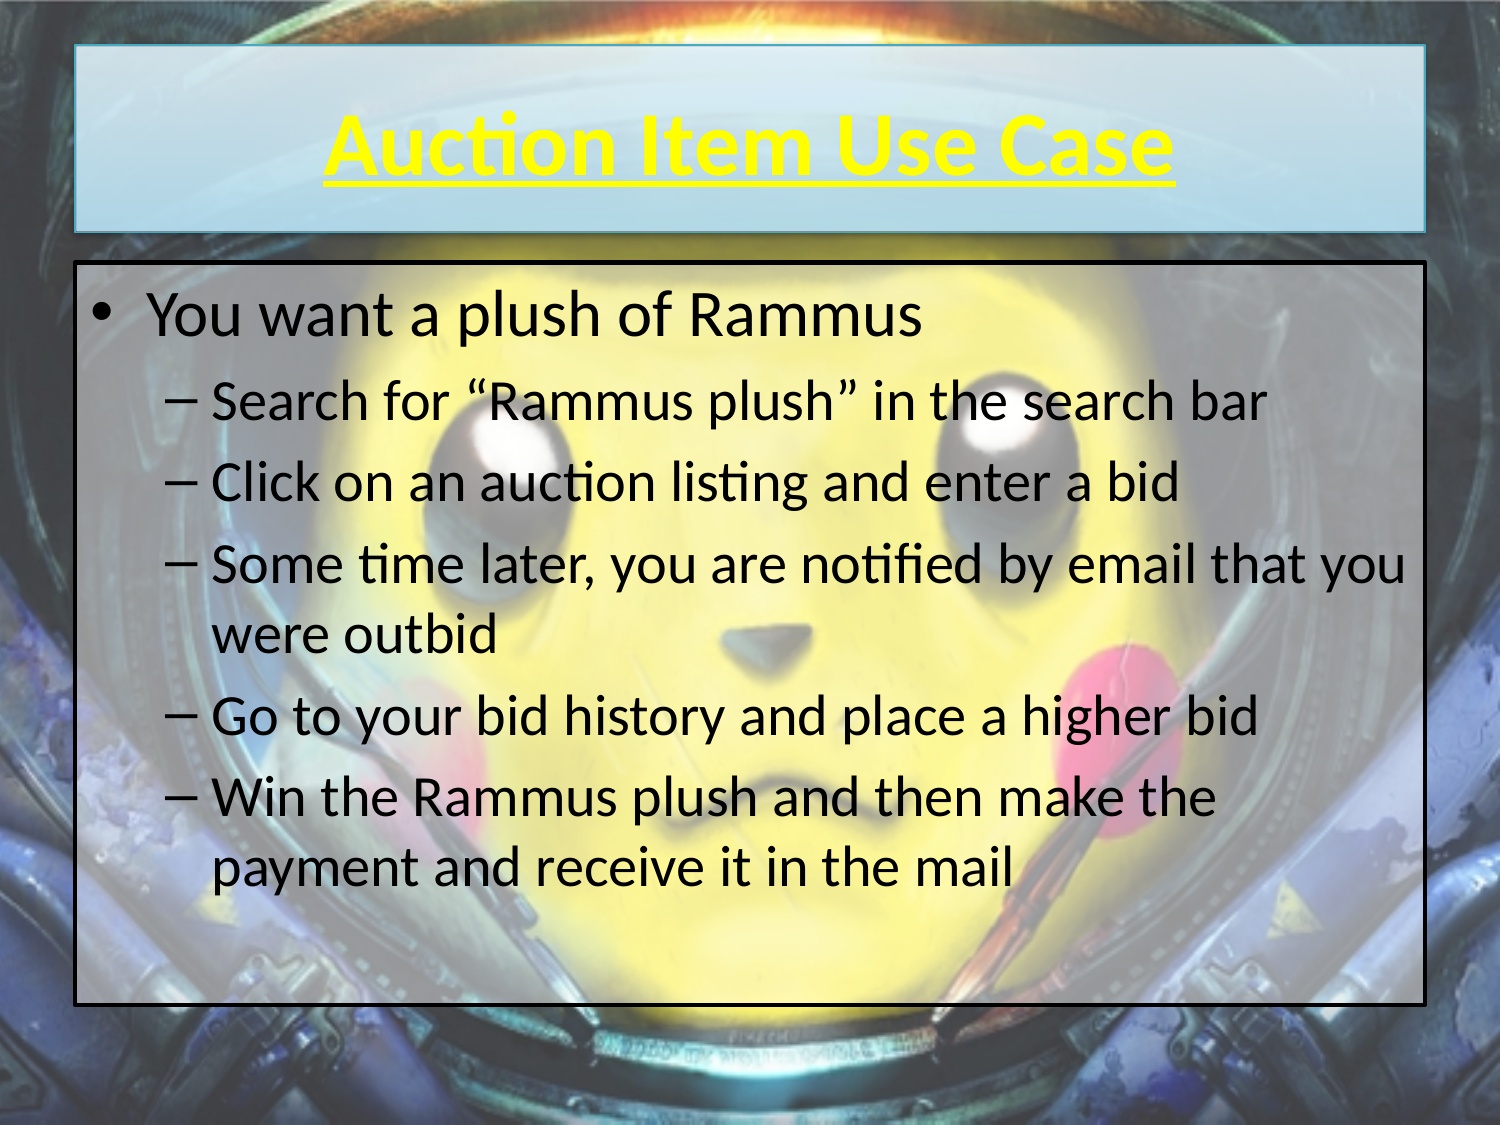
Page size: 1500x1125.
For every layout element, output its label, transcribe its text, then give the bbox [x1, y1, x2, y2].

title Auction Item Use Case [74, 44, 1426, 233]
list You want a plush of Rammus Search for “Rammus plush” in the search bar Click on an auction listing and enter a bid Some time later, you are notified by email that you were outbid Go to your bid history and place a higher bid Win the Rammus plush and then make the payment and receive it in the mail [73, 260, 1427, 1007]
